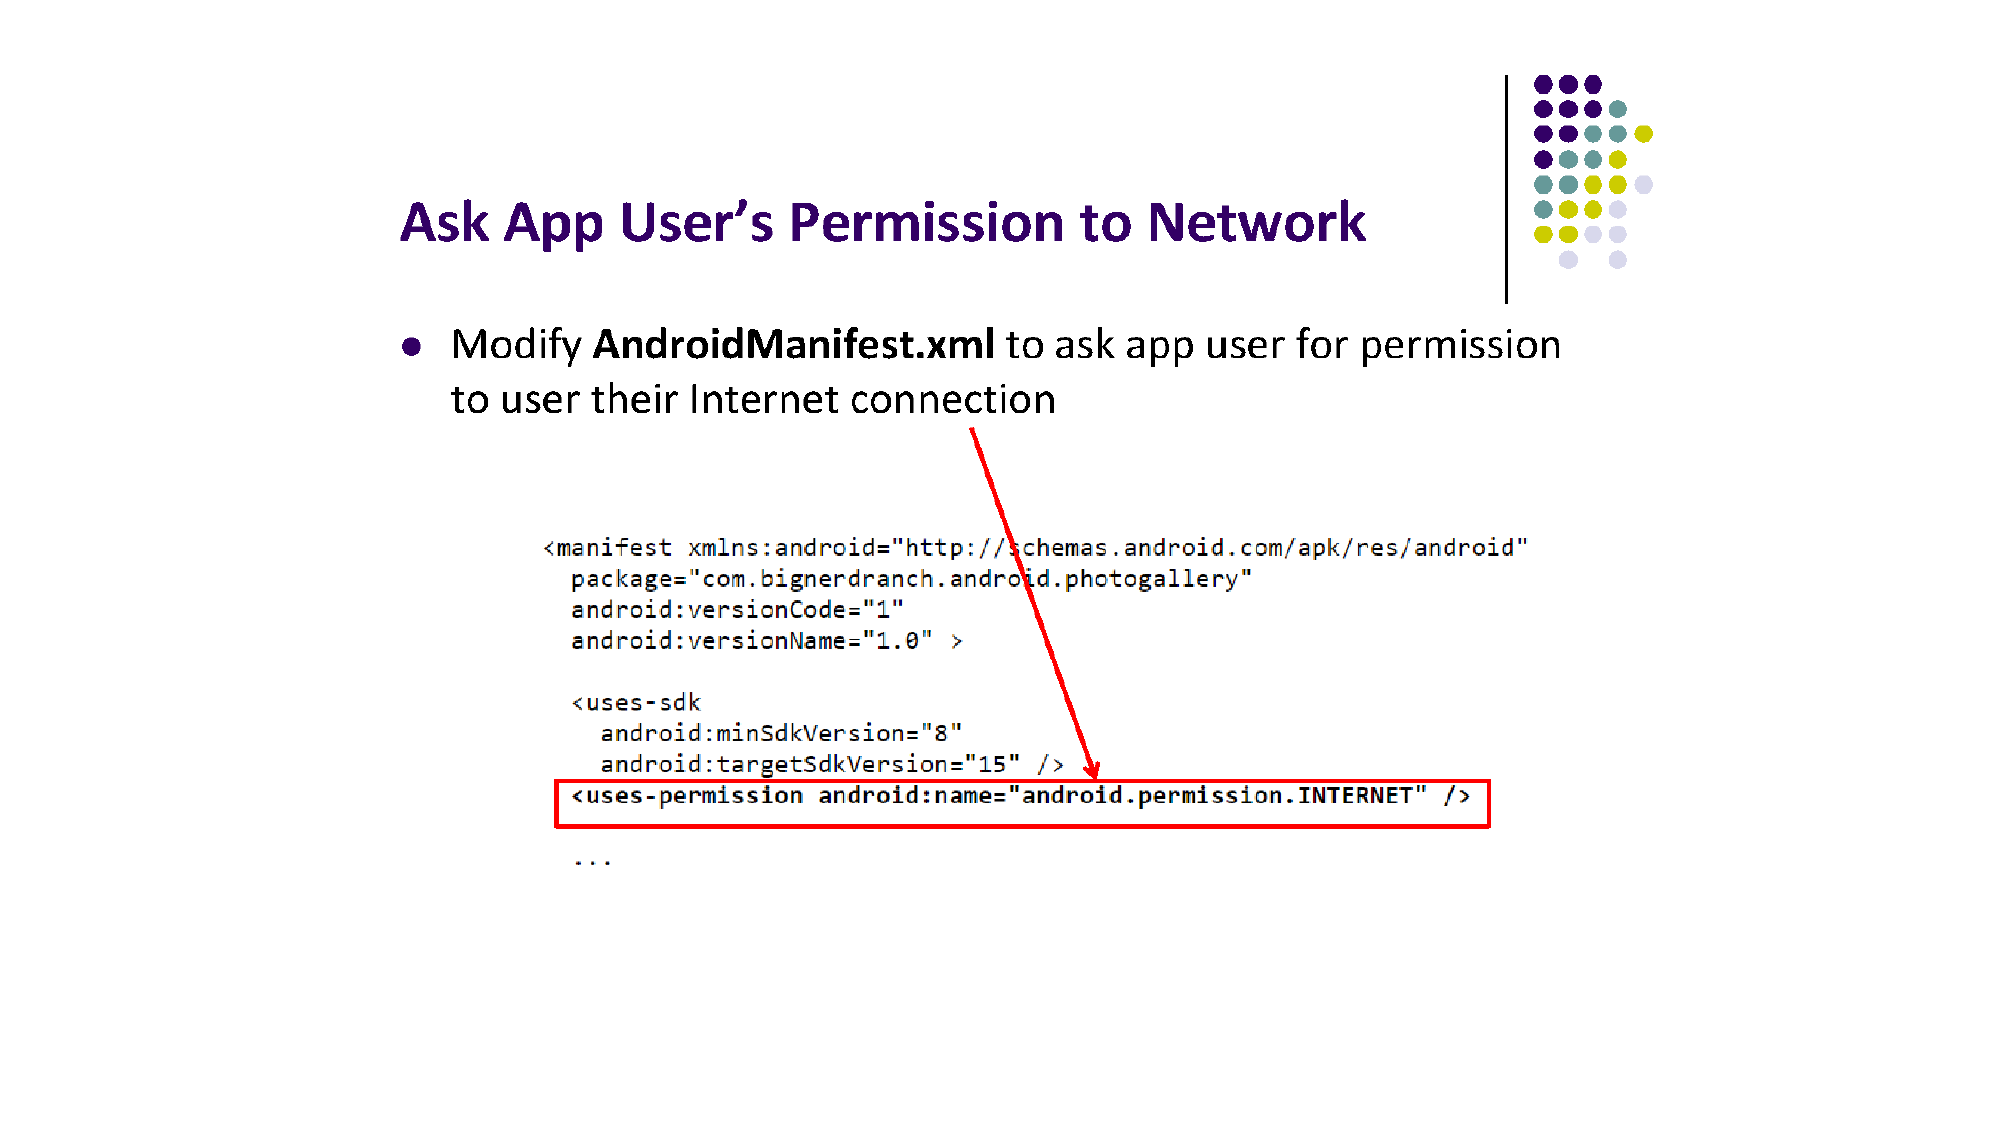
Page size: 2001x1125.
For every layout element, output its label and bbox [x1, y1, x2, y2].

picture [249, 0, 1750, 1125]
